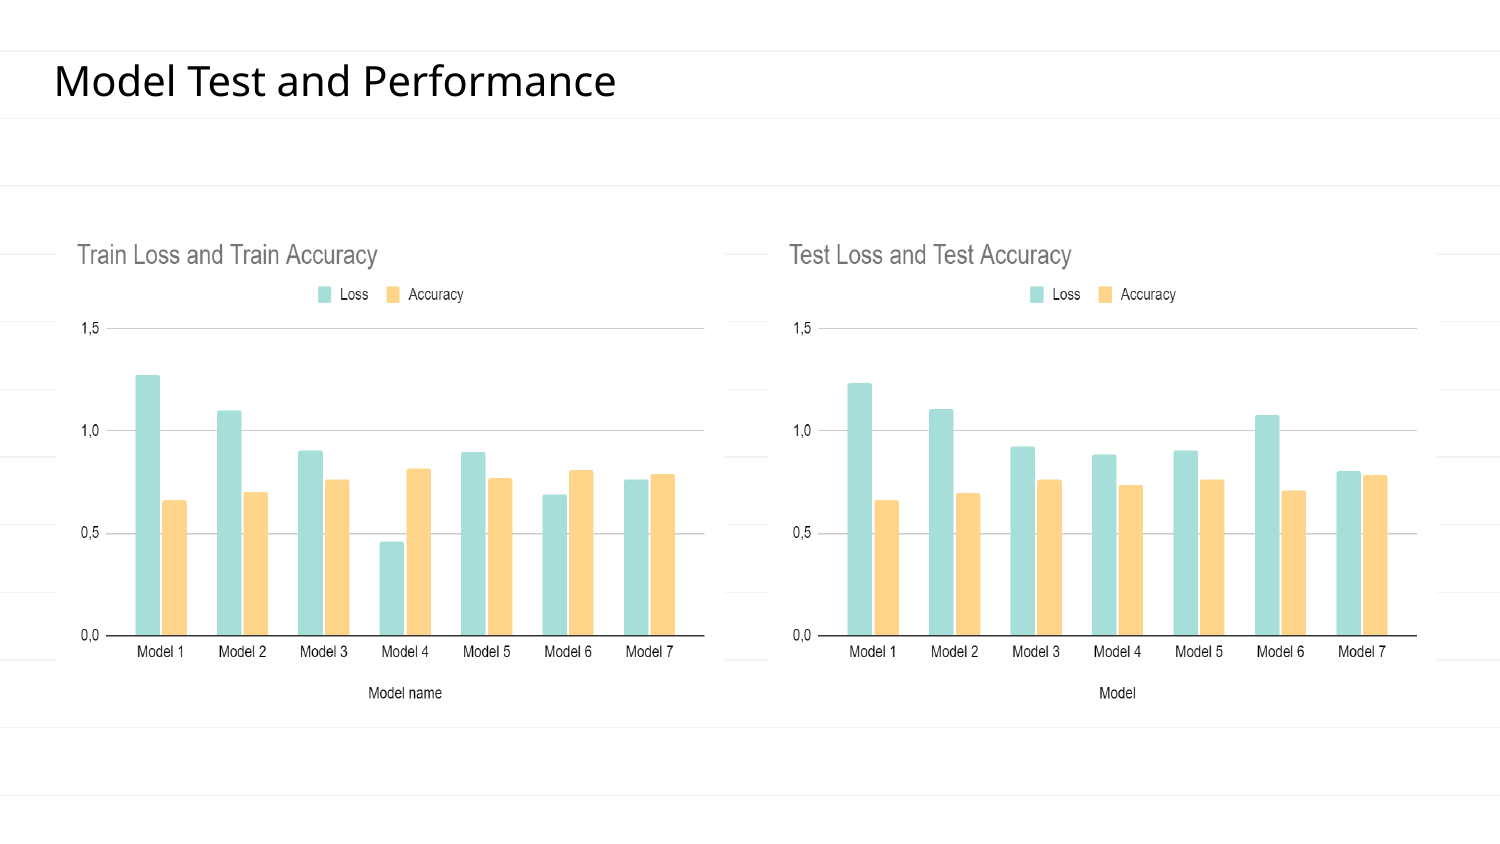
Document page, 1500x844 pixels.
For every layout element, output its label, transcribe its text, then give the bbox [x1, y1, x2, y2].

picture [768, 215, 1437, 727]
text_box Model Test and Performance [38, 47, 1500, 168]
picture [56, 215, 726, 727]
